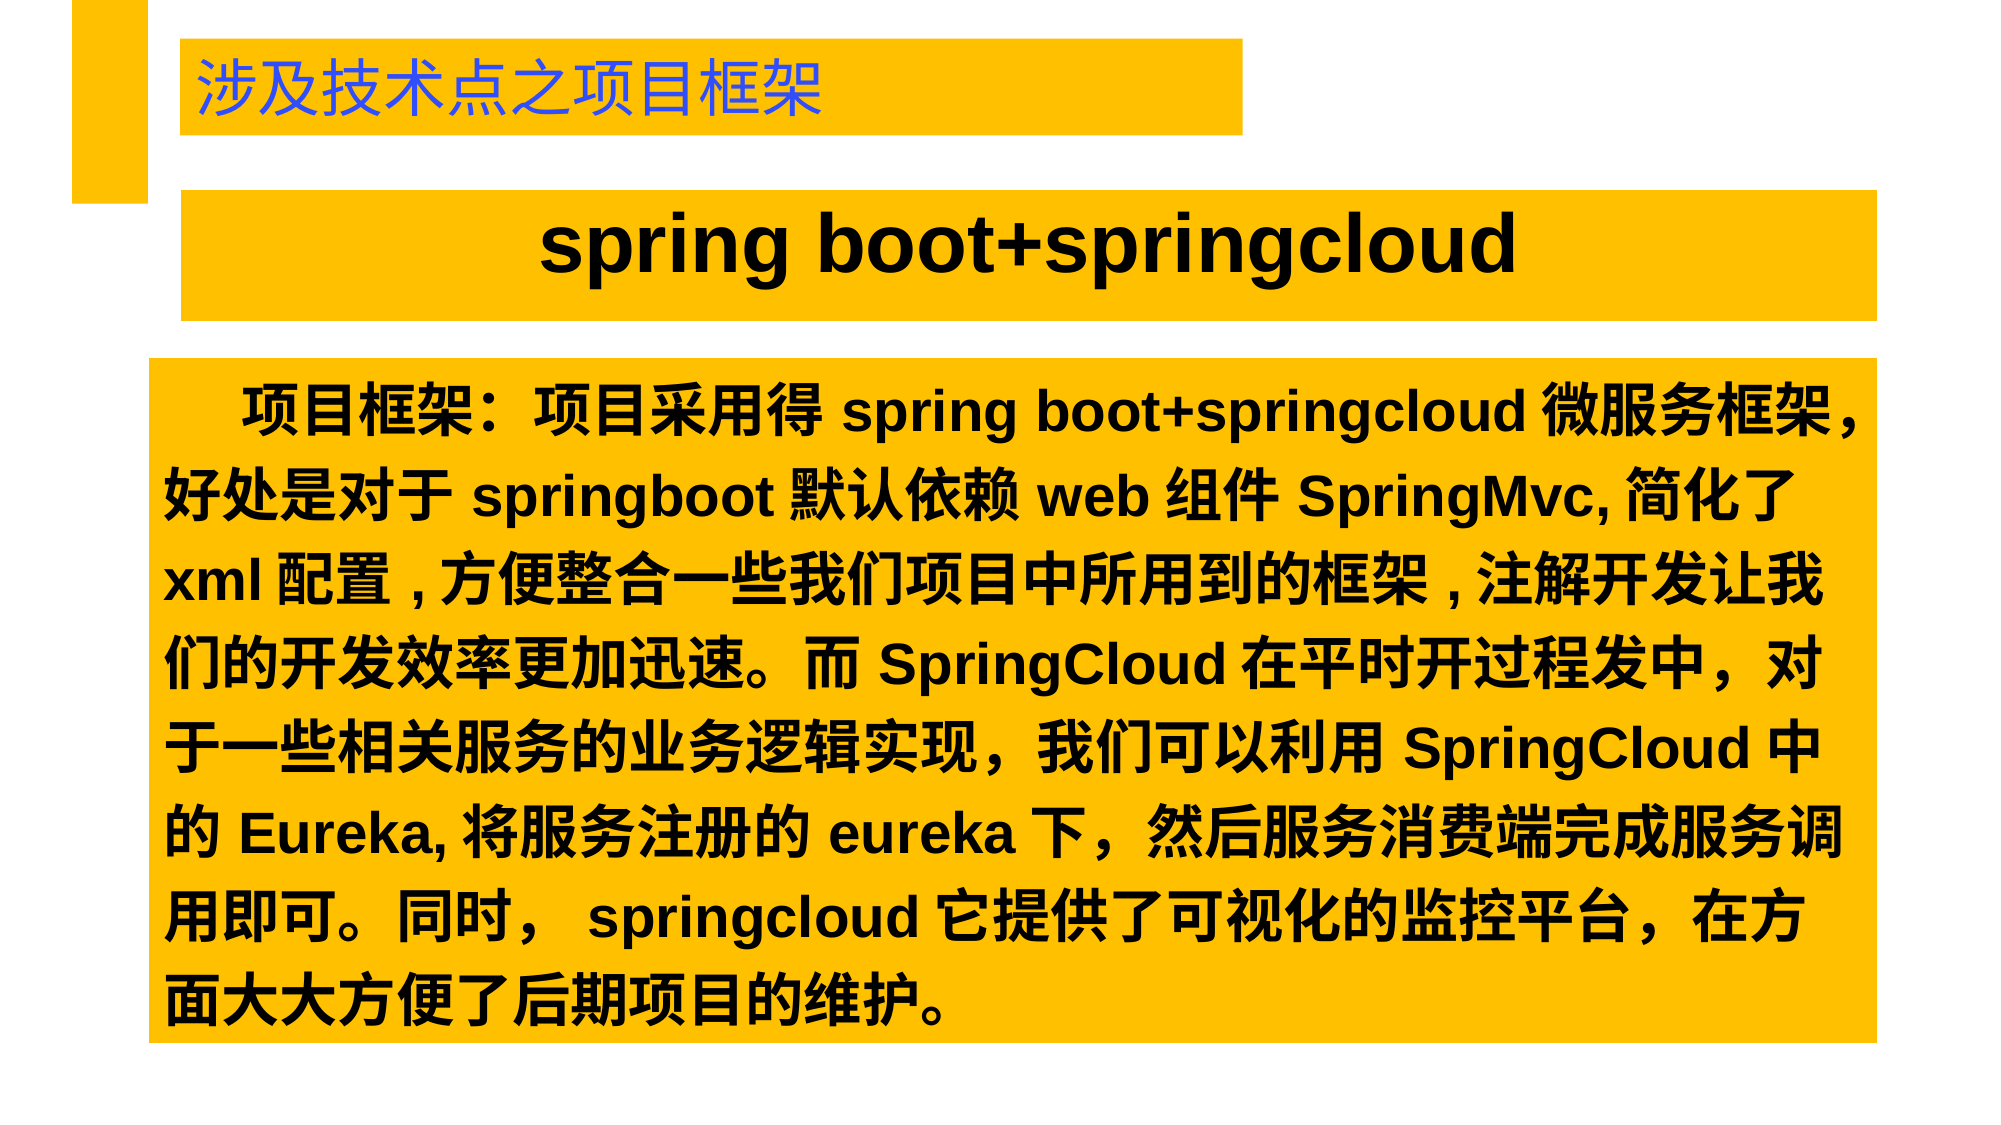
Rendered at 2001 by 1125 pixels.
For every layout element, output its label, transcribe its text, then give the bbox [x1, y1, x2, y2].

table_header spring boot+springcloud [181, 190, 1877, 321]
text_box 涉及技术点之项目框架 [180, 38, 1243, 136]
text_box [71, 0, 149, 205]
table_header 项目框架：项目采用得spring boot+springcloud微服务框架，好处是对于springboot默认依赖web组件SpringMvc,简化了xml配置,方便整合一些我们项目中所用到的框架,注解开发让我们的开发效率更加迅速。而SpringCloud在平时开过程发中，对于一些相关服务的业务逻辑实现，我们可以利用SpringCloud中的Eureka,将服务注册的eureka下，然后服务消费端完成服务调用即可。同时，springcloud它提供了可视化的监控平台，在方面大大方便了后期项目的维护。 [149, 358, 1877, 1043]
